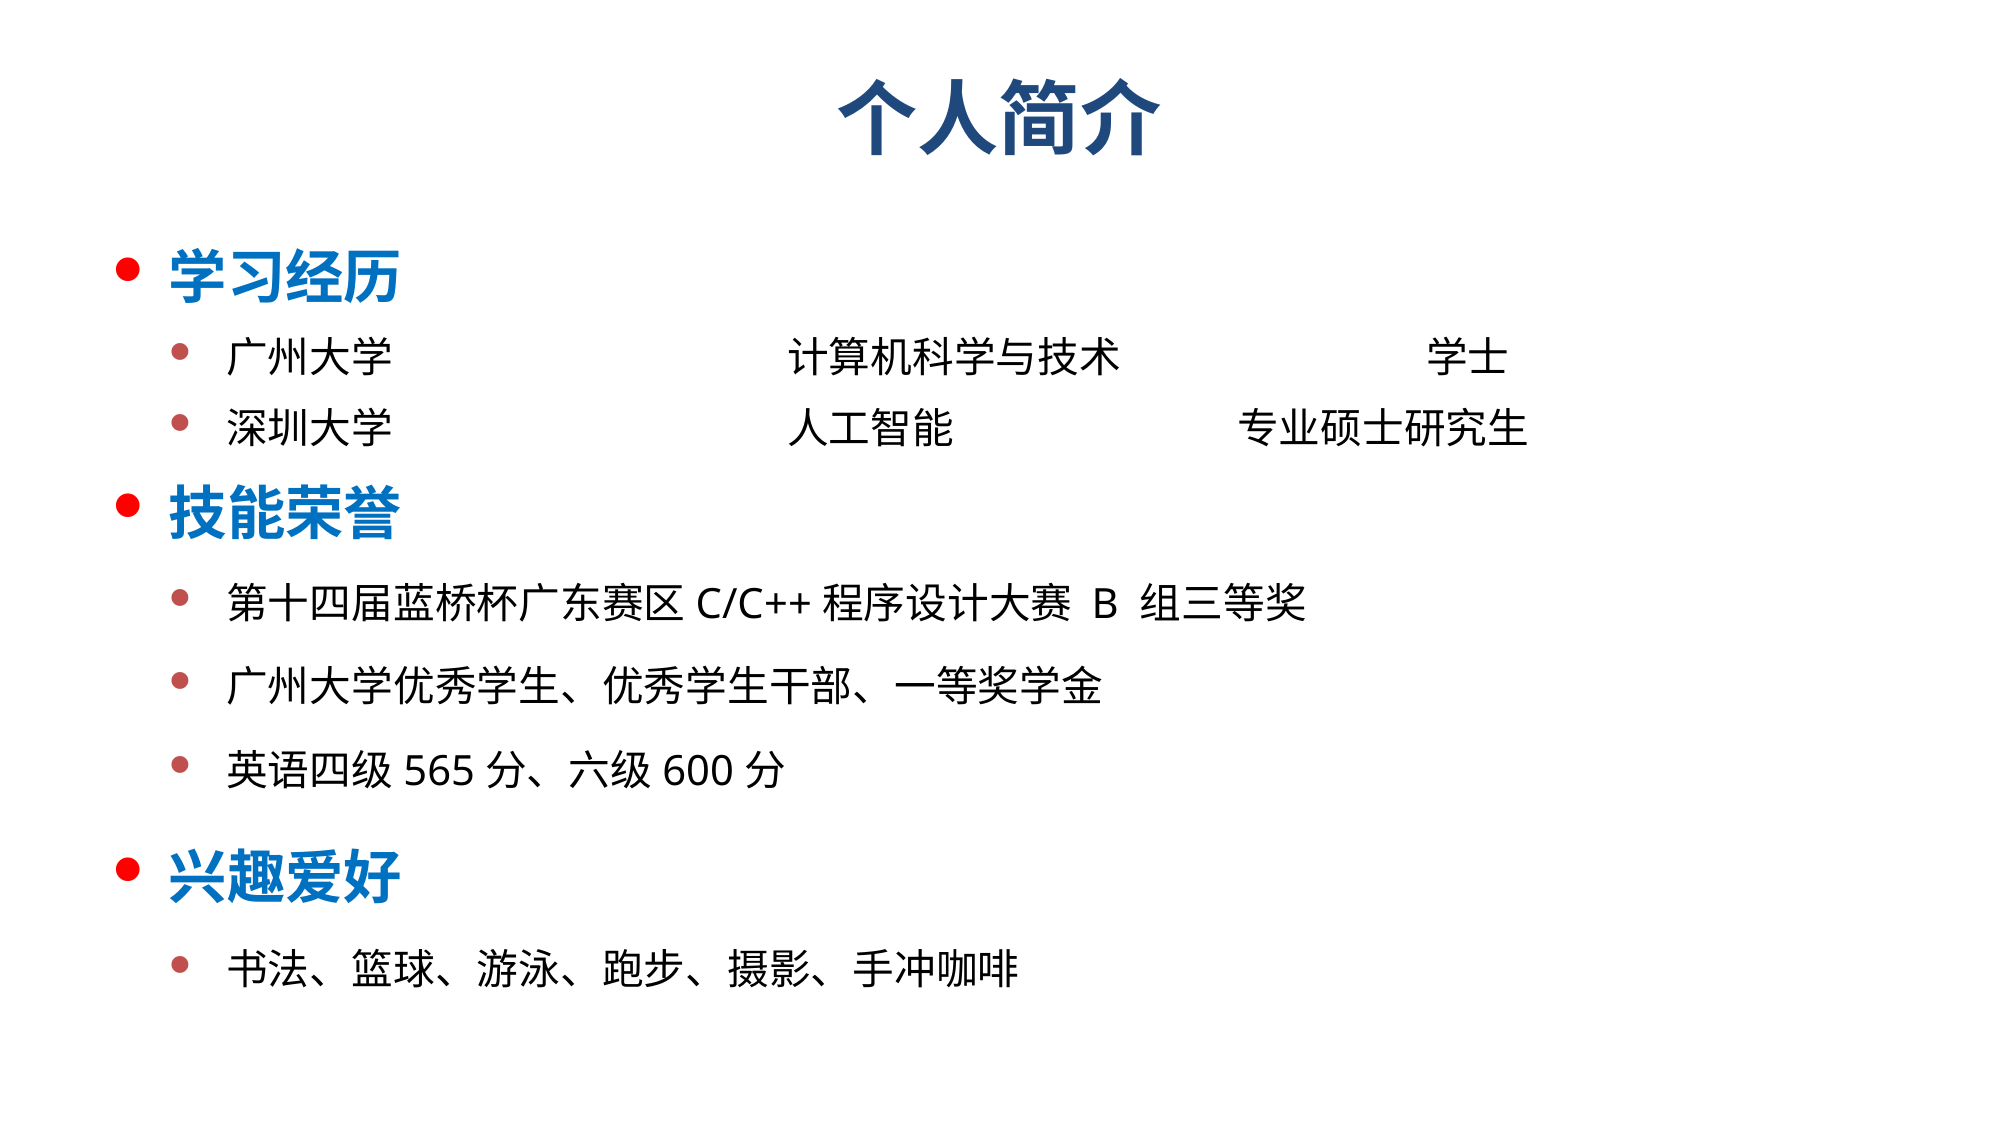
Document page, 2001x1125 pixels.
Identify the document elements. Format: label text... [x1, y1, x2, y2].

title 个人简介 [99, 20, 1898, 173]
list 学习经历 广州大学 计算机科学与技术 学士 深圳大学 人工智能 专业硕士研究生 技能荣誉 第十四届蓝桥杯广东赛区C/C++程序设计大赛 B 组三等奖 广州大学优秀学生、优秀学生干部、一等奖学金 英语四级565分、六级600分 兴趣爱好 书法、篮球、游泳、跑步、摄影、手冲咖啡 [97, 232, 1898, 1054]
